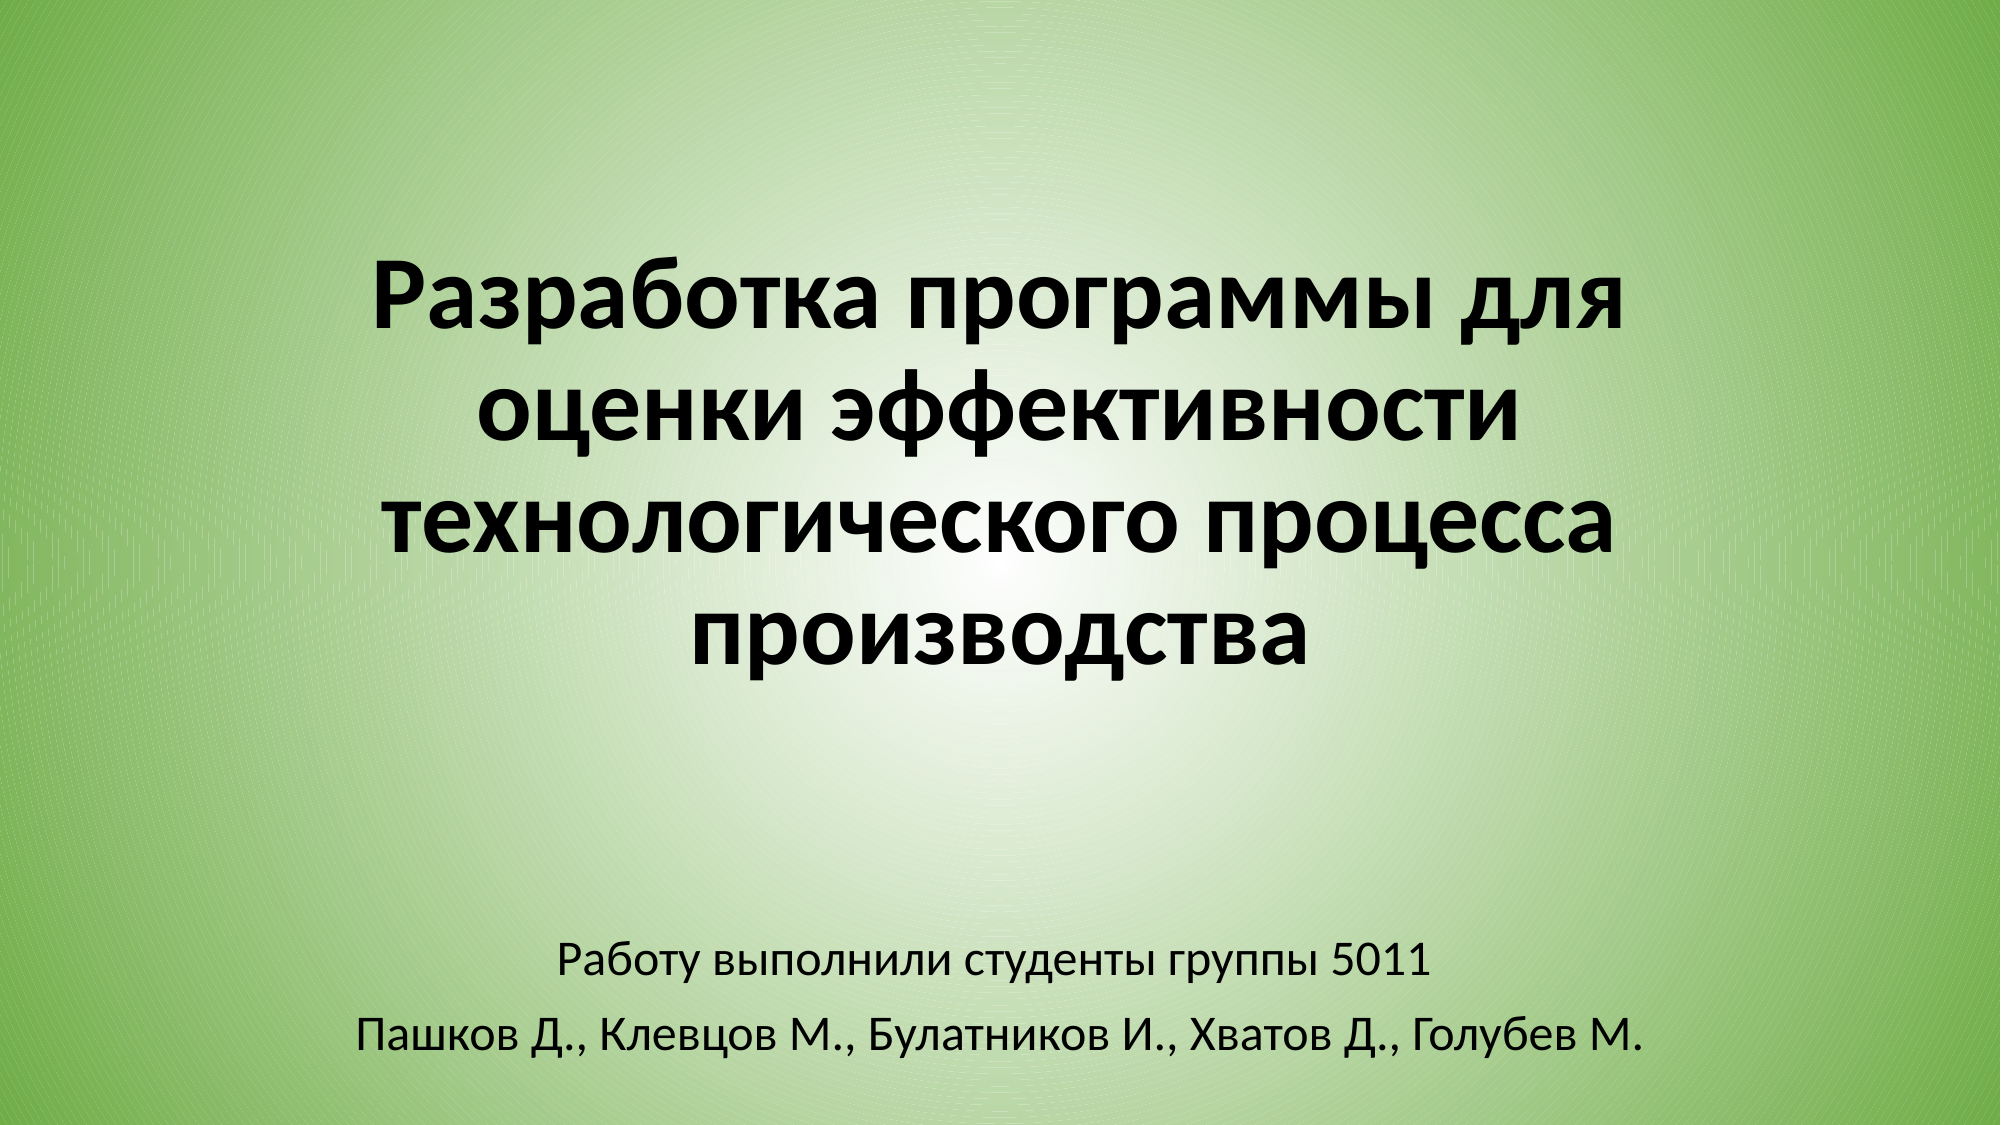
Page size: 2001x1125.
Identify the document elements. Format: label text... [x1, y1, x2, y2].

title Разработка программы для оценки эффективности технологического процесса производства [249, 223, 1750, 695]
subtitle Работу выполнили студенты группы 5011 Пашков Д., Клевцов М., Булатников И., Хватов Д., Голубев М. [60, 924, 1940, 1072]
